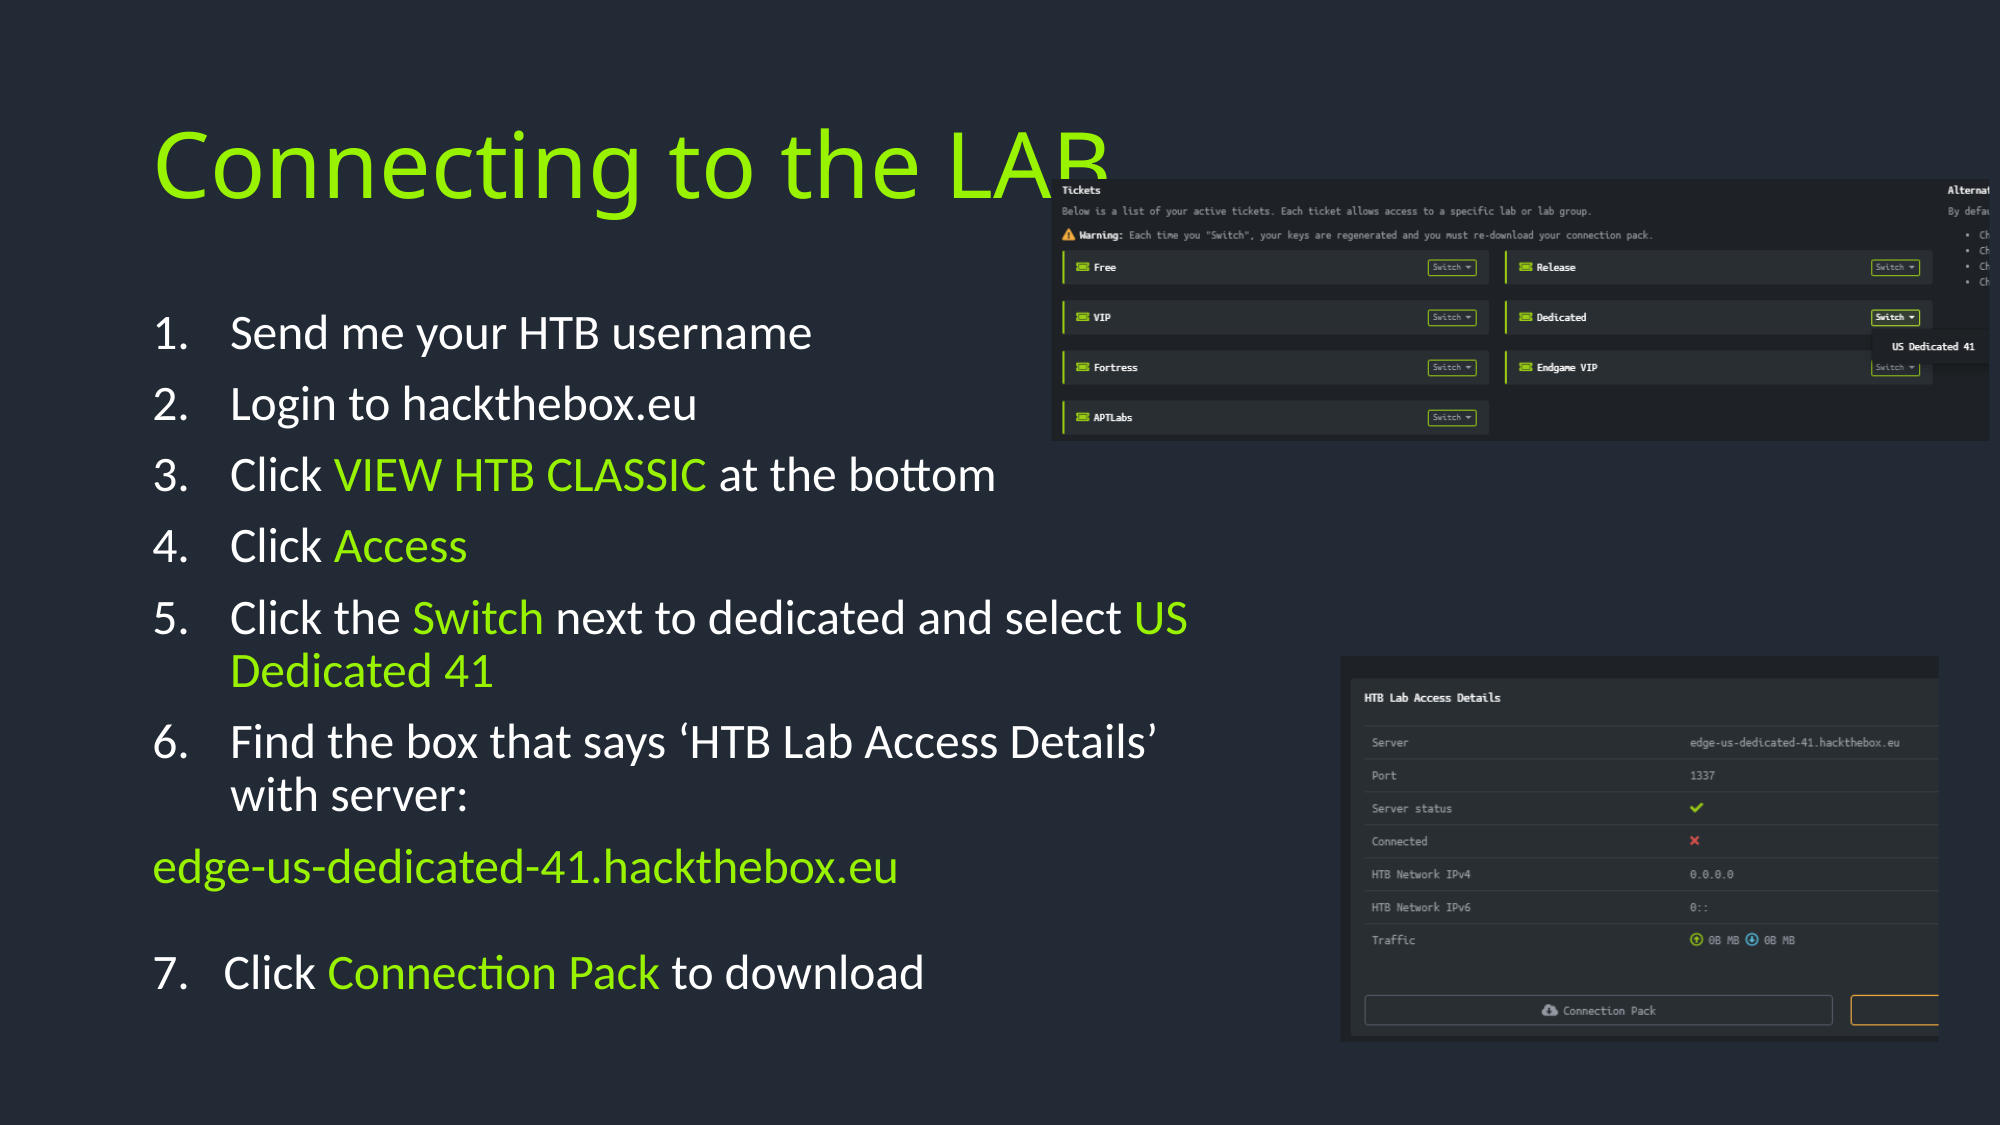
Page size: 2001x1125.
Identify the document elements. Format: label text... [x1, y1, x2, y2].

picture [1340, 656, 1939, 1042]
list Send me your HTB username Login to hackthebox.eu Click VIEW HTB CLASSIC at the bottom Click Access Click the Switch next to dedicated and select US Dedicated 41 Find the box that says ‘HTB Lab Access Details’ with server: edge-us-dedicated-41.hackthebox.eu 7. Click Connection Pack to download [137, 299, 1257, 1014]
picture [1051, 179, 1990, 441]
title Connecting to the LAB [137, 59, 1863, 278]
